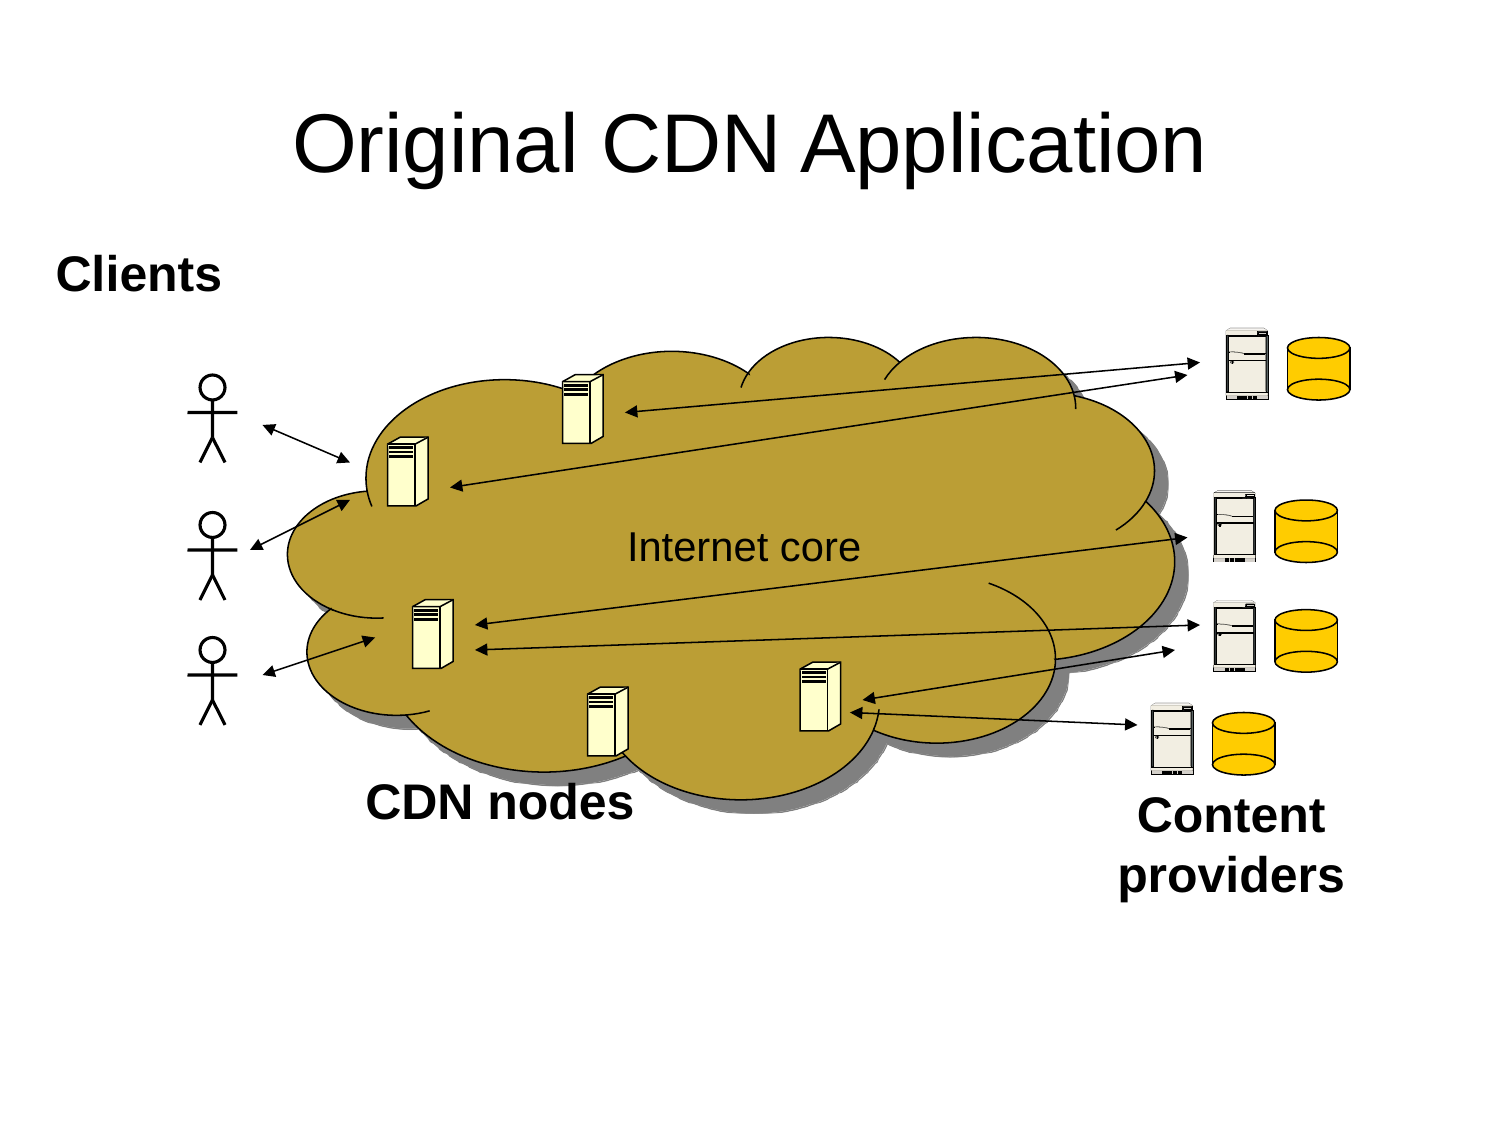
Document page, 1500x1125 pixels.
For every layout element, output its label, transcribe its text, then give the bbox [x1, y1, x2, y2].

text_box [387, 437, 429, 506]
text_box [474, 619, 1201, 656]
text_box [249, 499, 350, 550]
text_box Content providers [1037, 774, 1425, 910]
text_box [1212, 712, 1275, 775]
text_box [587, 687, 629, 756]
text_box [474, 578, 859, 630]
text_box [1274, 609, 1338, 673]
text_box [450, 370, 1188, 492]
text_box Clients [28, 234, 250, 309]
text_box CDN nodes [287, 762, 713, 838]
picture [1224, 327, 1269, 400]
text_box [262, 424, 350, 464]
text_box [200, 512, 226, 538]
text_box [1274, 499, 1338, 563]
text_box [412, 599, 454, 669]
text_box [287, 337, 1175, 800]
picture [1212, 490, 1257, 563]
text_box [1287, 337, 1350, 400]
title Original CDN Application [75, 45, 1425, 233]
text_box [262, 635, 376, 677]
text_box Internet core [612, 512, 877, 578]
text_box [800, 662, 841, 731]
text_box [200, 375, 226, 400]
text_box [562, 374, 604, 444]
picture [1212, 599, 1257, 672]
text_box [862, 645, 1175, 705]
text_box [849, 706, 1138, 731]
picture [1149, 702, 1194, 775]
text_box [200, 637, 226, 663]
text_box [624, 357, 1201, 418]
text_box [877, 532, 1188, 576]
